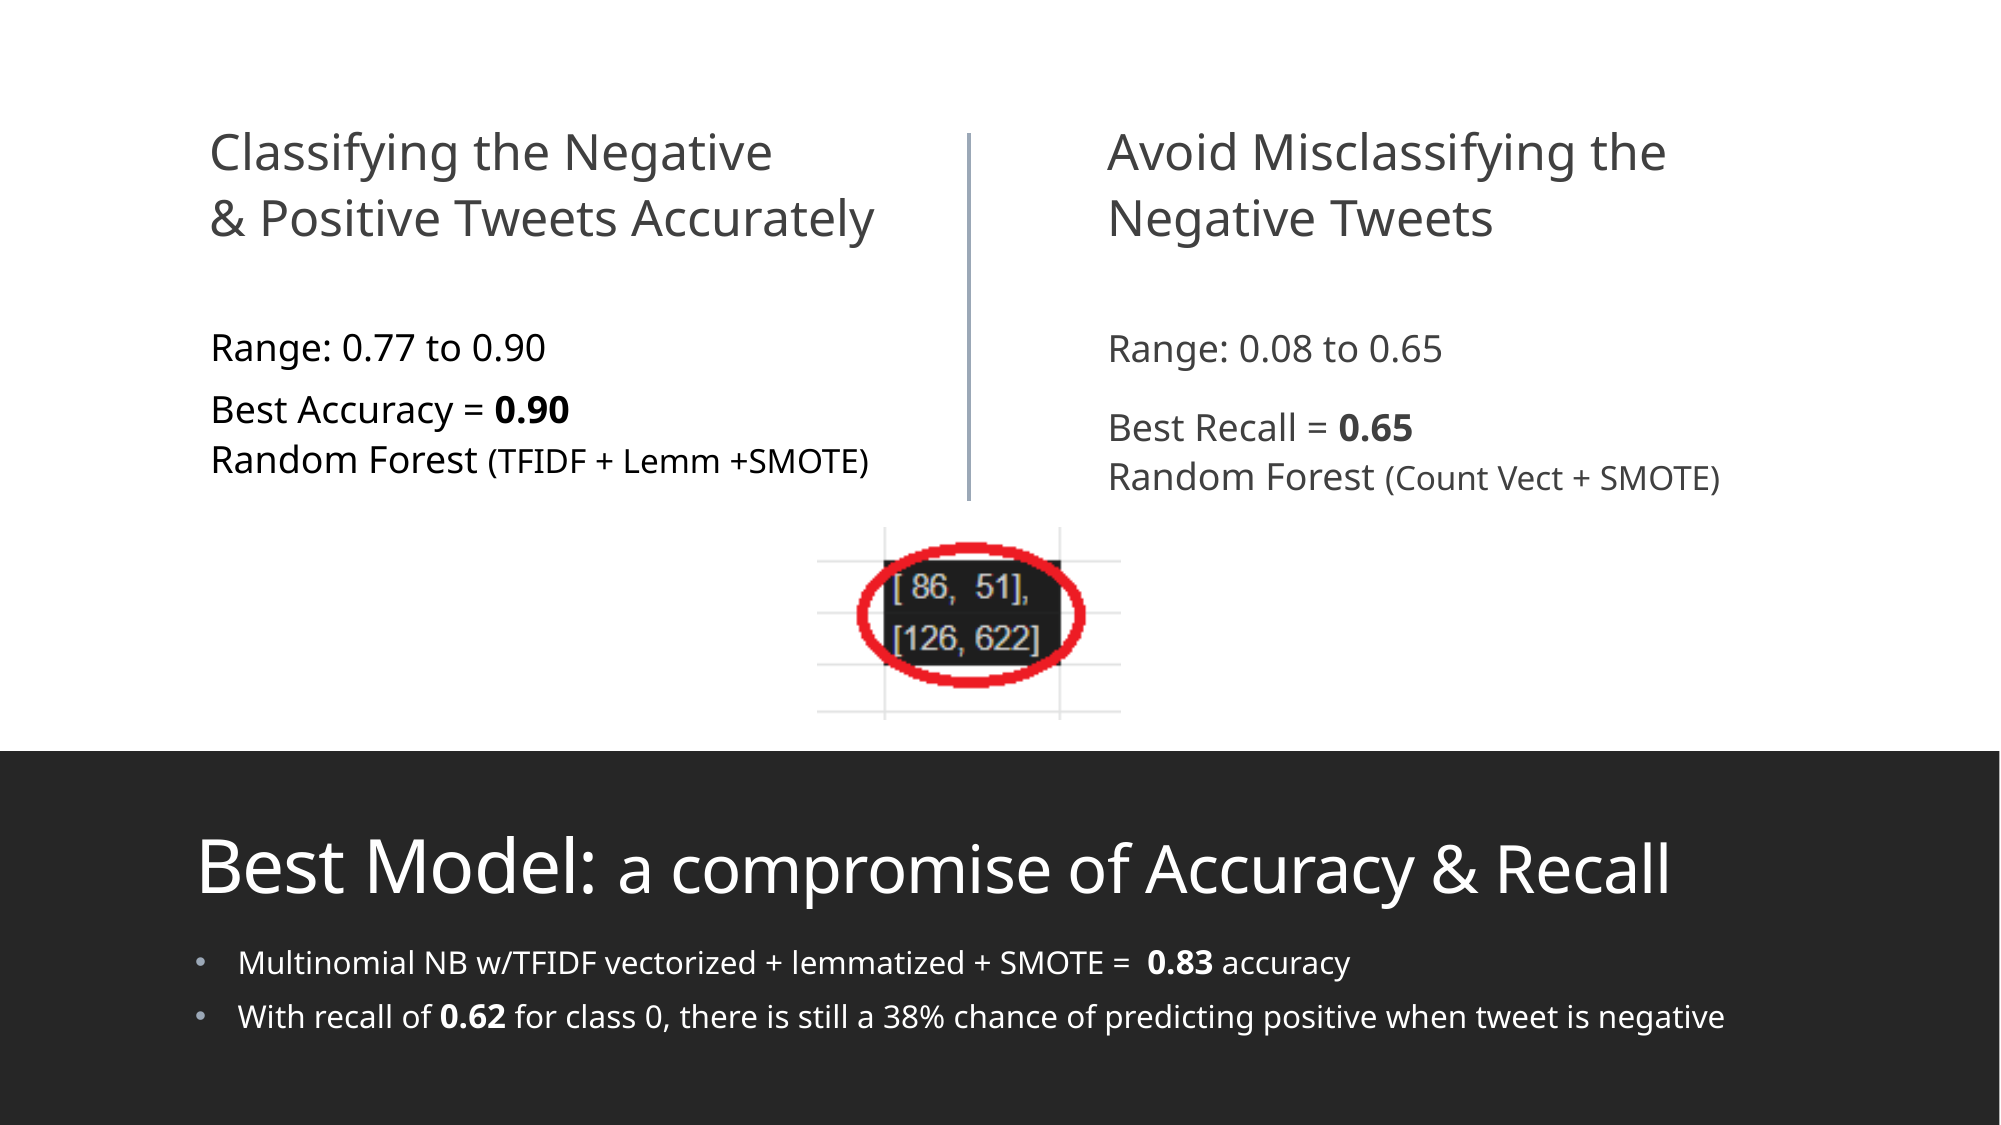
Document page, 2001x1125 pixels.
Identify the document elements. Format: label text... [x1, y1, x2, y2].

text_box Range: 0.77 to 0.90 Best Accuracy = 0.90 Random Forest (TFIDF + Lemm +SMOTE) [195, 270, 957, 563]
title Best Model: a compromise of Accuracy & Recall [180, 787, 1927, 910]
text_box Avoid Misclassifying the Negative Tweets [1077, 106, 1839, 228]
list Multinomial NB w/TFIDF vectorized + lemmatized + SMOTE = 0.83 accuracy With recall of 0.62 for class 0, there is still a 38% chance of predicting positive when tweet is negative [180, 937, 1839, 1038]
text_box Classifying the Negative & Positive Tweets Accurately [179, 106, 941, 228]
text_box Range: 0.08 to 0.65 Best Recall = 0.65 Random Forest (Count Vect + SMOTE) [1077, 260, 1839, 554]
picture [816, 526, 1122, 720]
